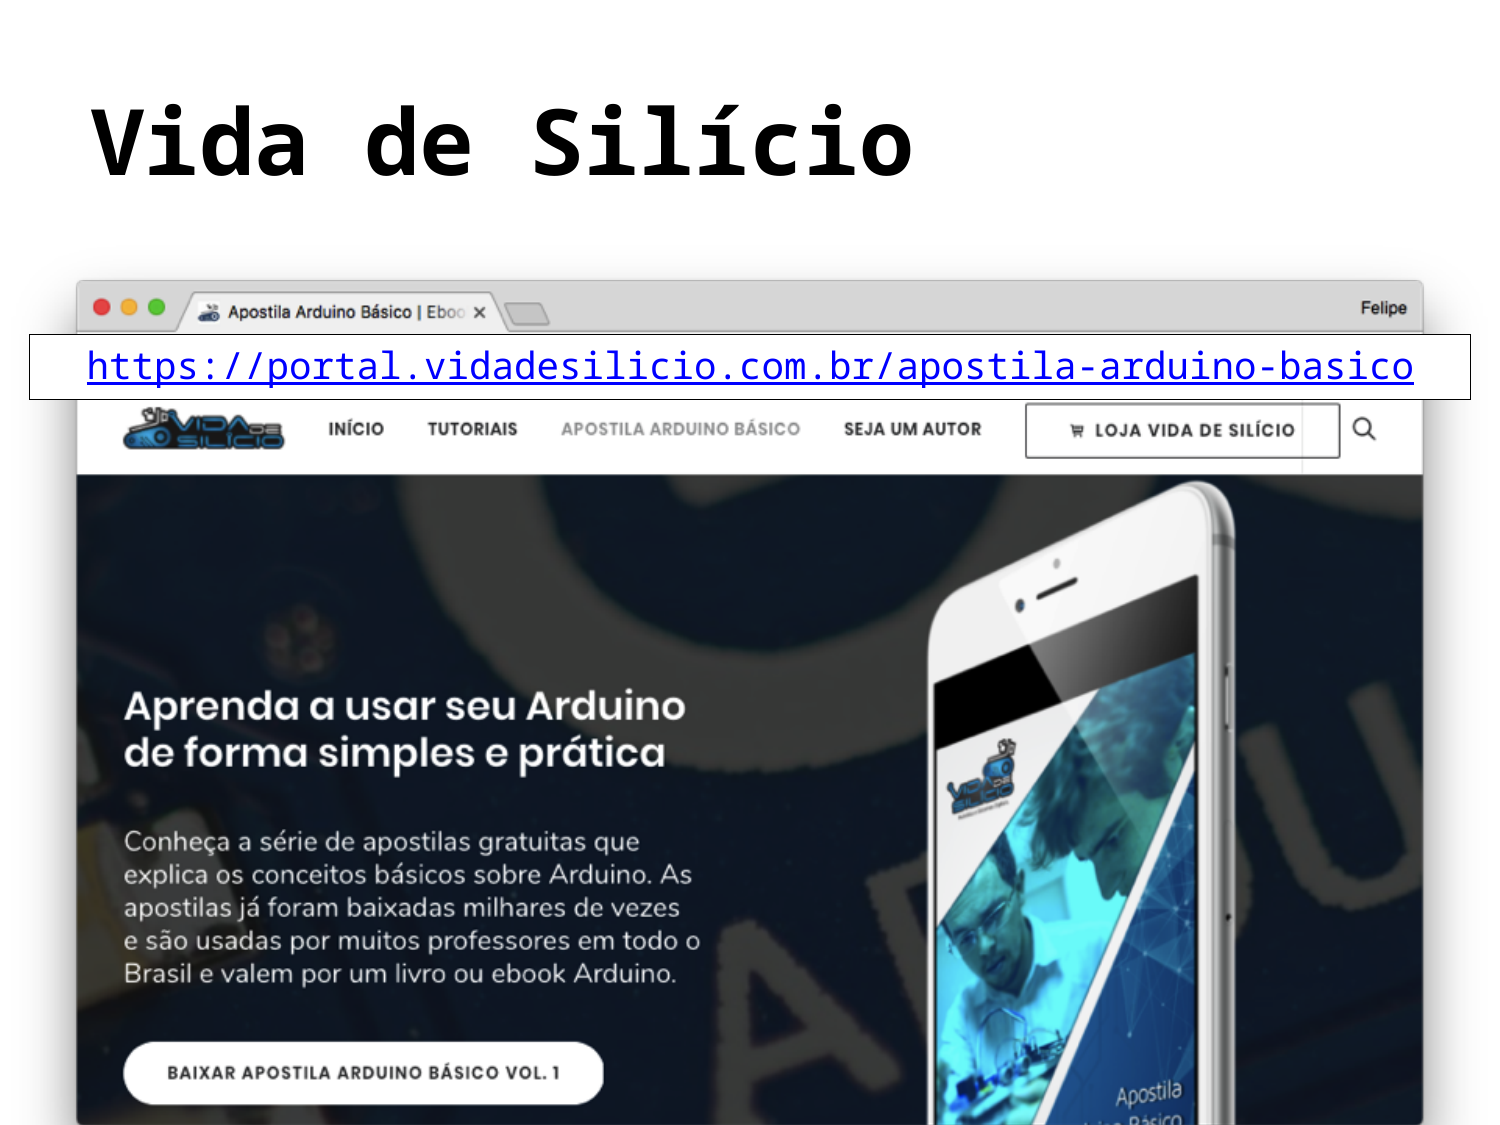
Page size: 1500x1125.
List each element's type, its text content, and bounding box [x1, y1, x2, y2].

text_box Vida de Silício [74, 45, 1500, 233]
picture [0, 237, 1500, 1125]
